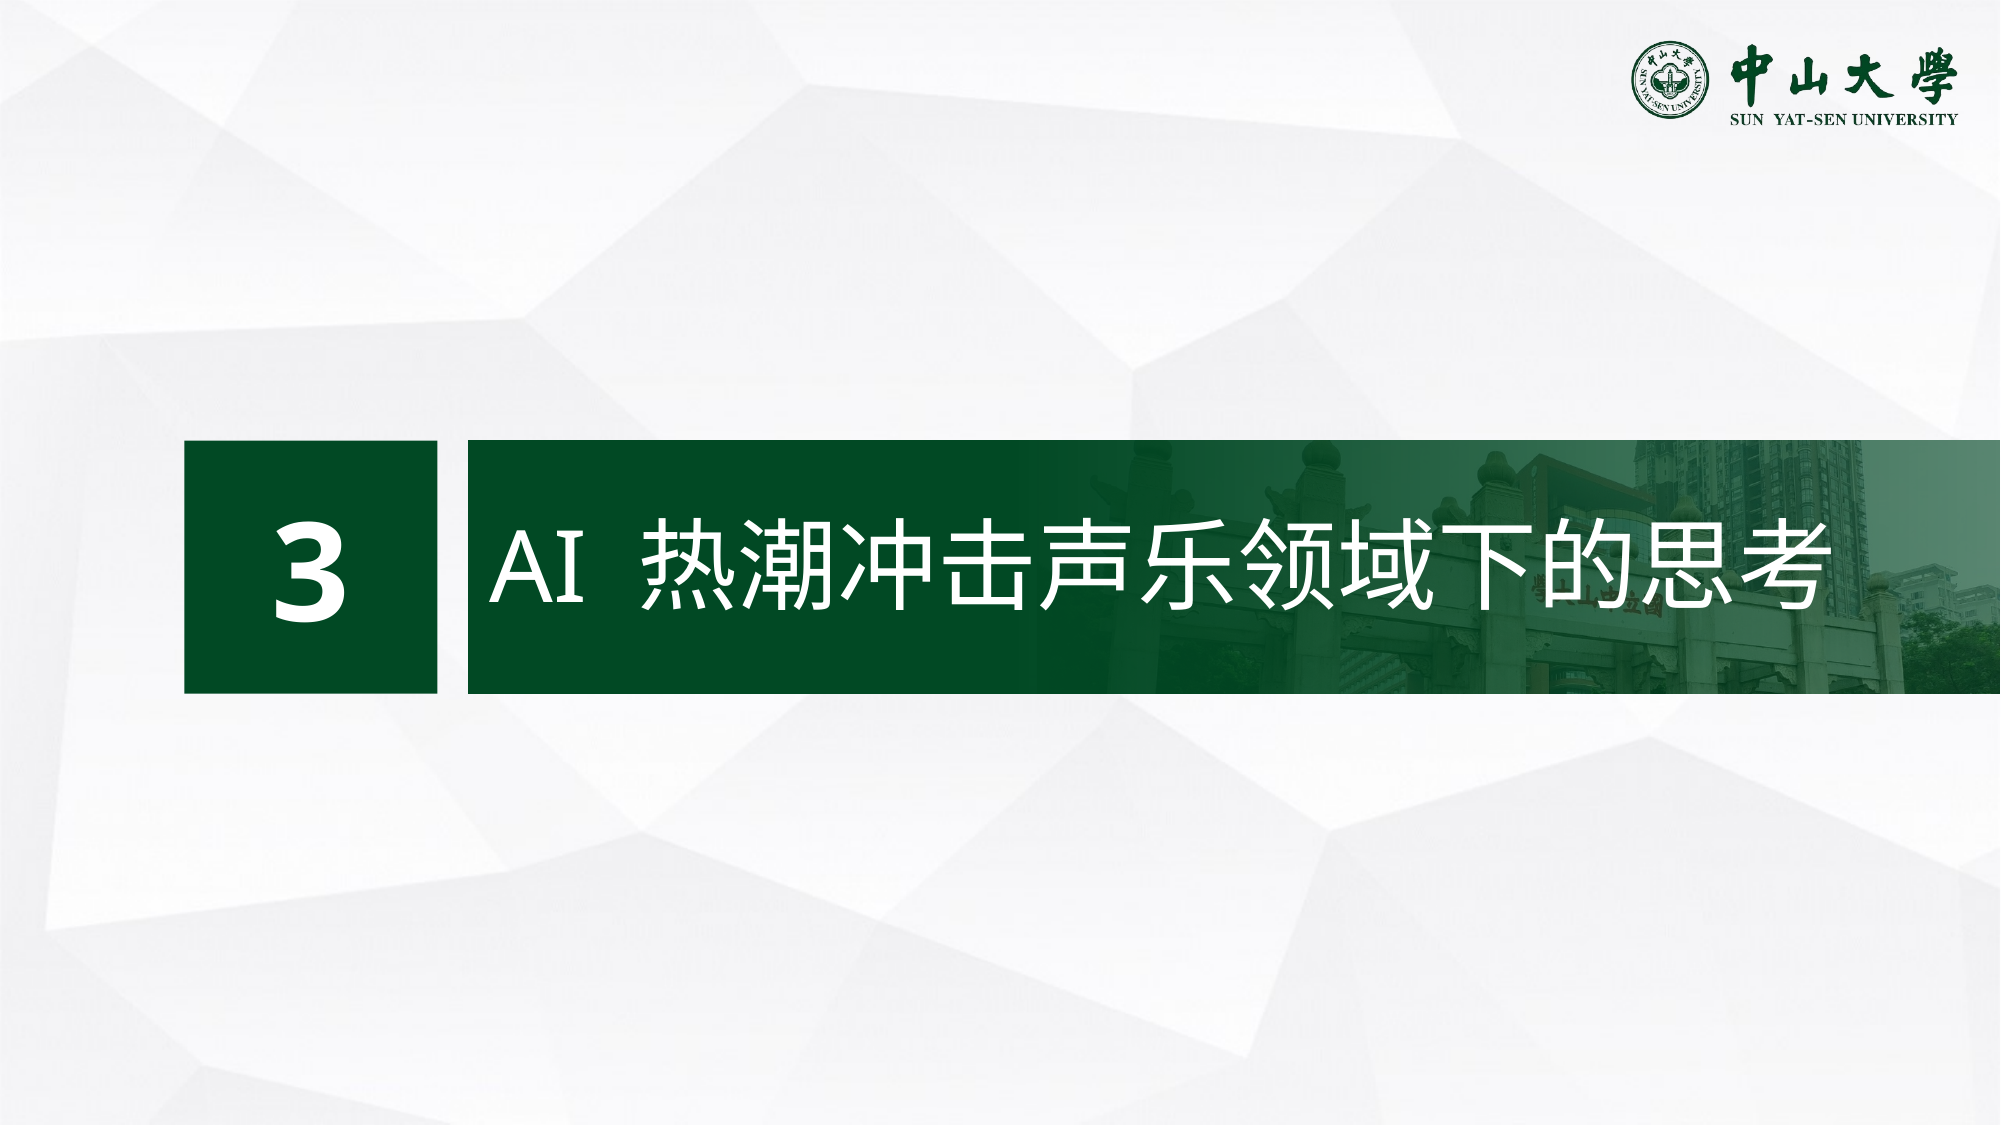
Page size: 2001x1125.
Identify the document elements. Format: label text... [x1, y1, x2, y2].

text_box AI 热潮冲击声乐领域下的思考 [474, 494, 1036, 630]
picture [0, 0, 2001, 1125]
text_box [184, 440, 438, 694]
text_box [468, 440, 2000, 695]
